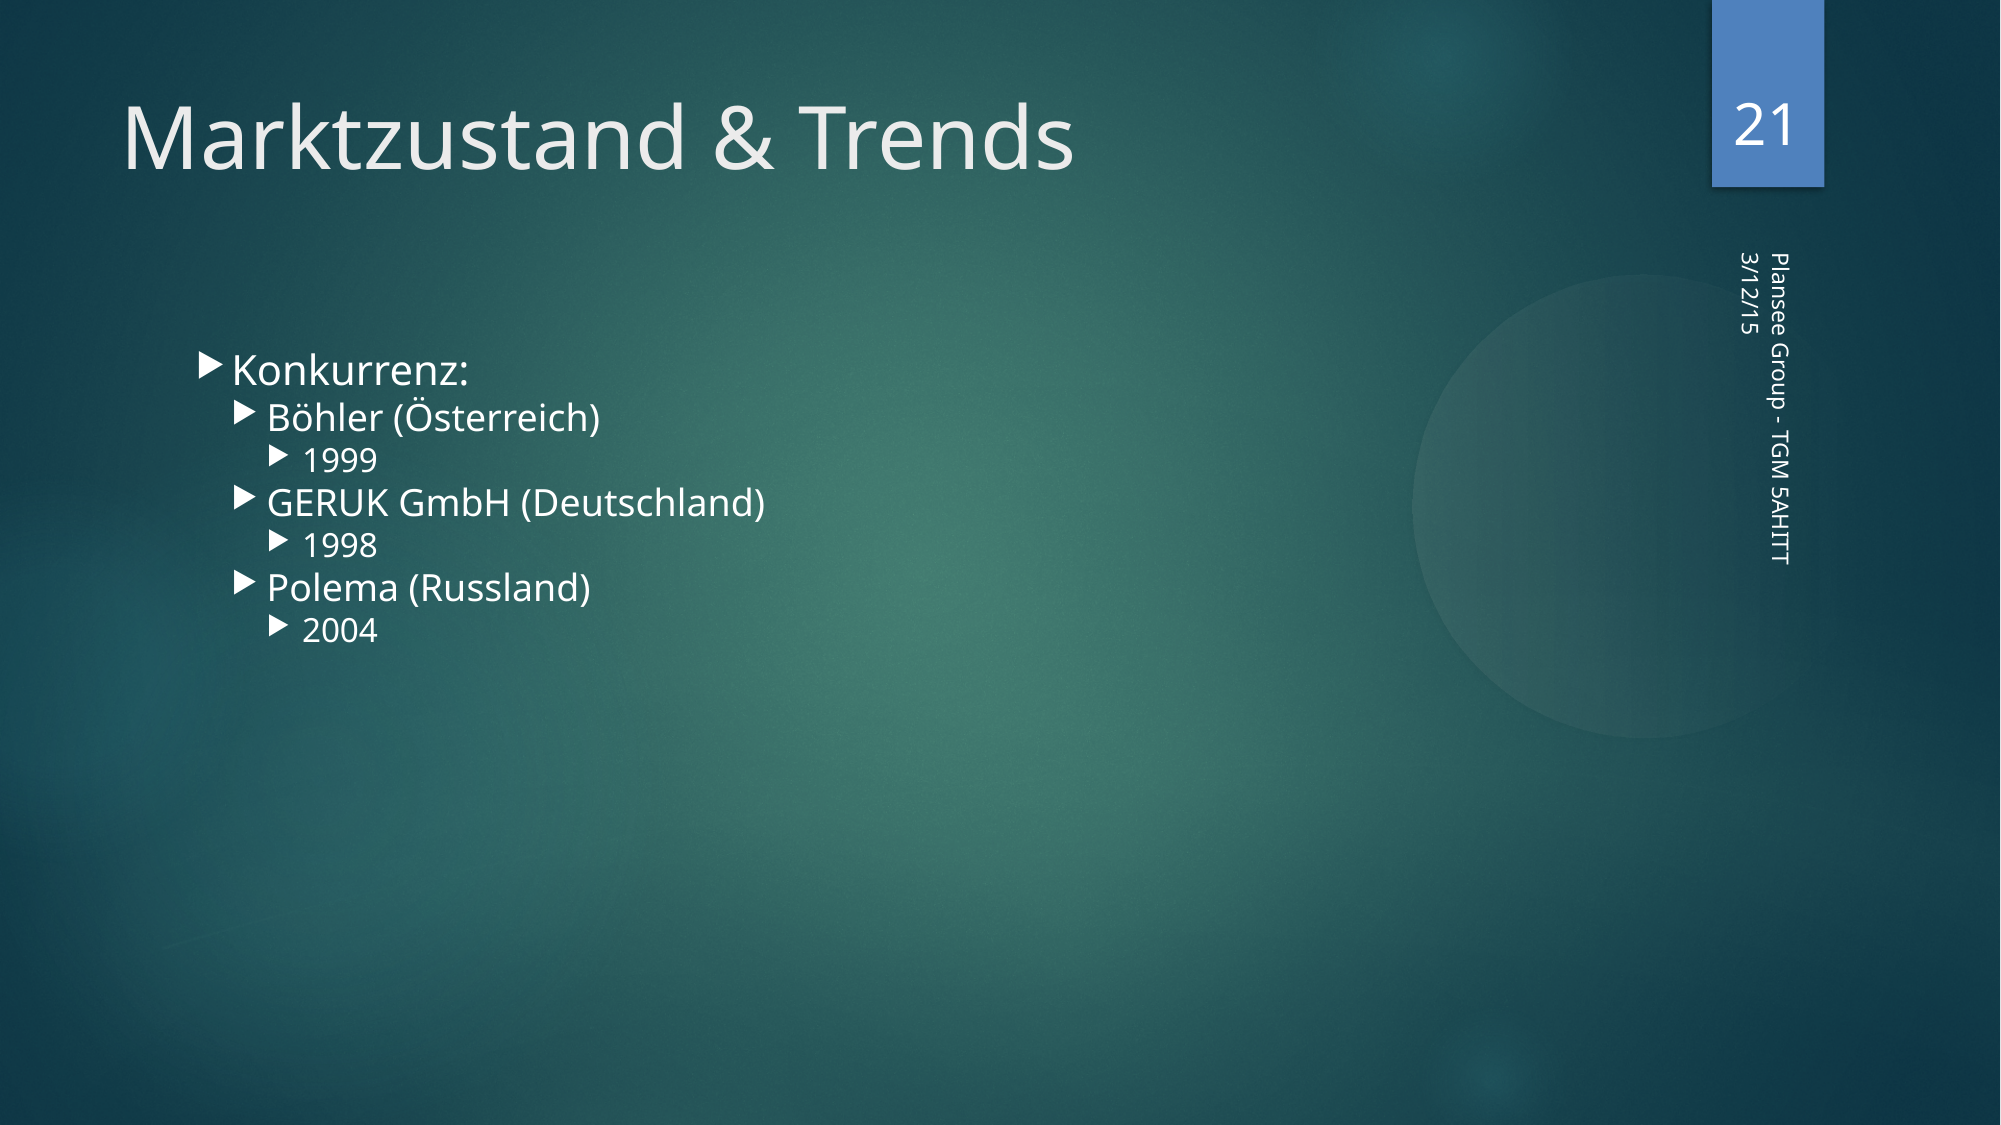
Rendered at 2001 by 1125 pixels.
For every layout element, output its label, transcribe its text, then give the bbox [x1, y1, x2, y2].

text_box 3/12/15 [1722, 237, 1760, 400]
text_box <number> [1698, 48, 1836, 175]
text_box Marktzustand & Trends [106, 74, 1649, 304]
text_box Konkurrenz: Böhler (Österreich) 1999 GERUK GmbH (Deutschland) 1998 Polema (Russland) 2004 [181, 336, 1649, 1025]
picture [0, 0, 2001, 1125]
text_box Plansee Group - TGM 5AHITT [1760, 237, 1811, 871]
